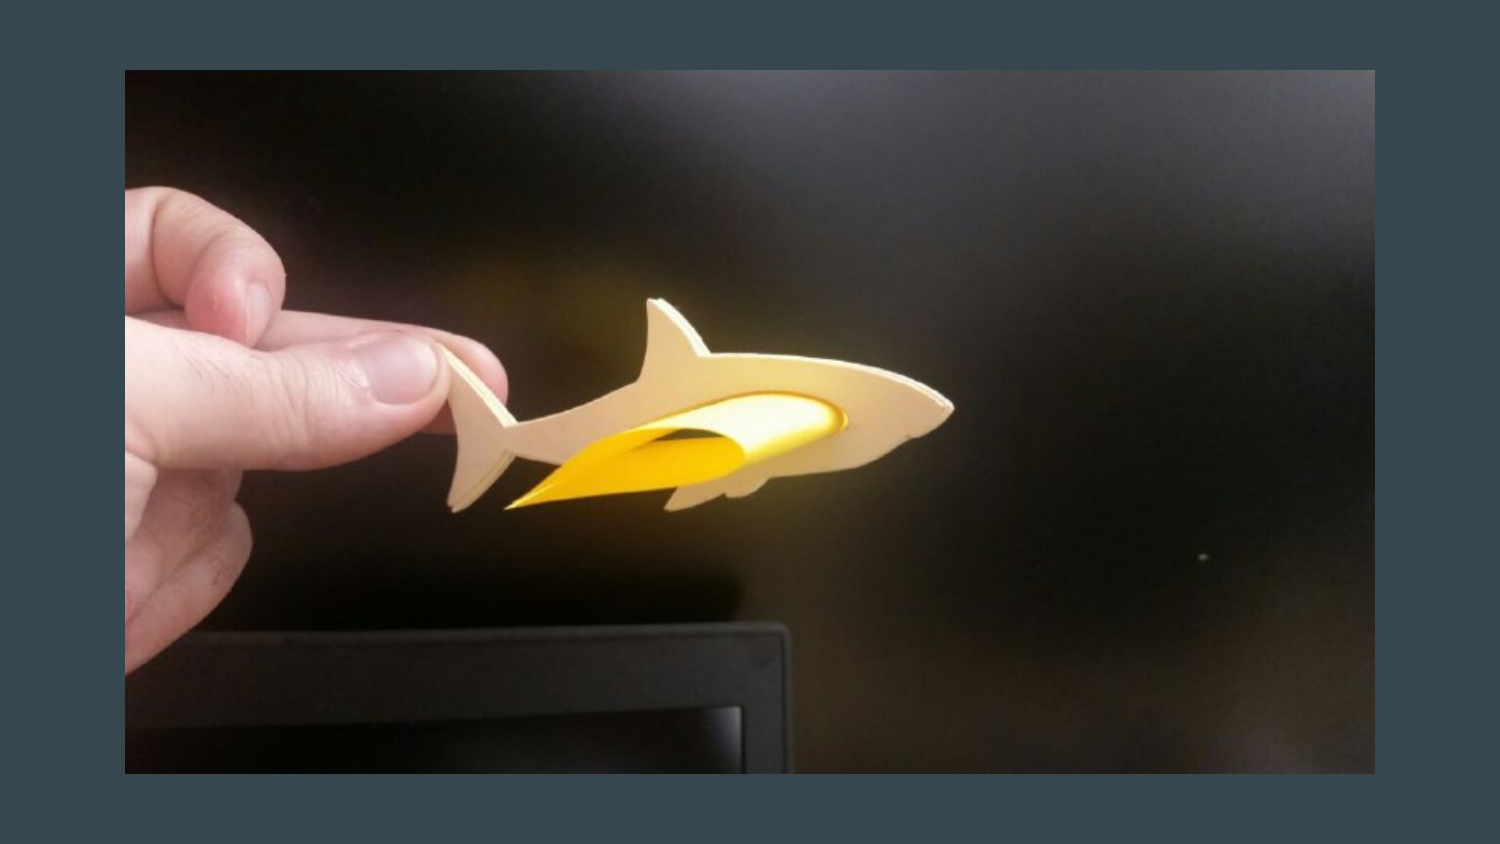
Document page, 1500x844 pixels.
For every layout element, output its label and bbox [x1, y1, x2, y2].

picture [124, 70, 1376, 774]
